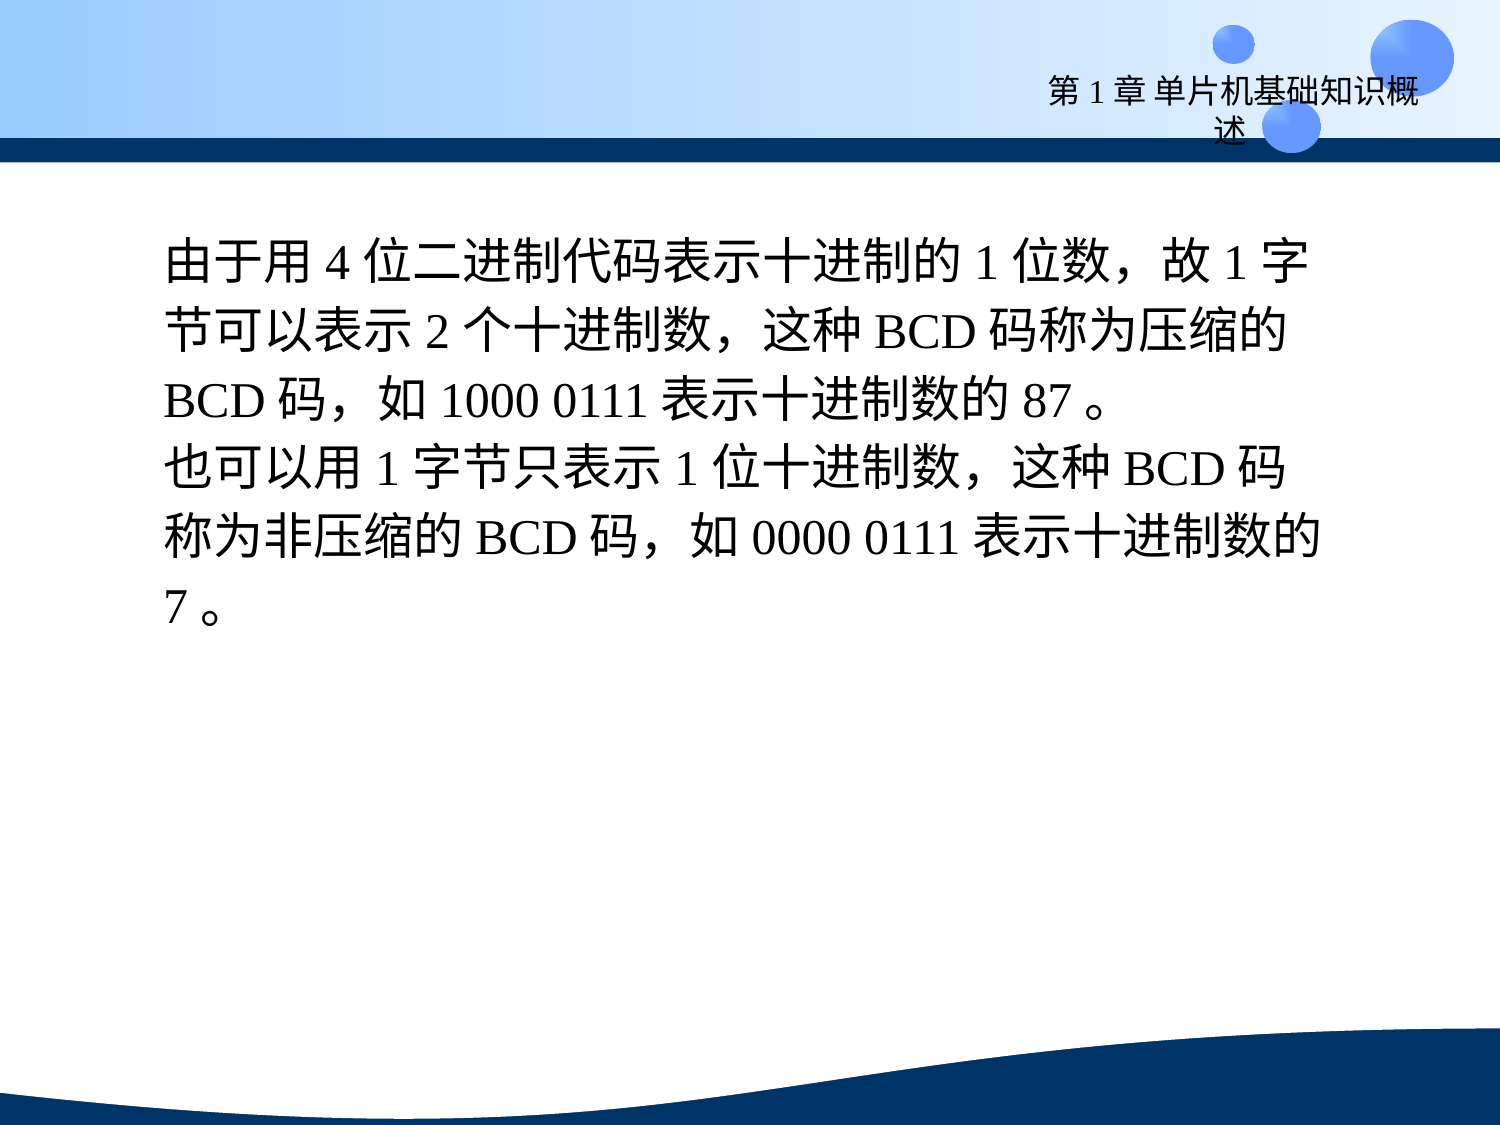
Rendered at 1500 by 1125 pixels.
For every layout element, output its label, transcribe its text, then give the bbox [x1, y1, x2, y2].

text_box 第1章 单片机基础知识概述 [1019, 63, 1449, 158]
text_box 由于用4位二进制代码表示十进制的1位数，故1字节可以表示2个十进制数，这种BCD码称为压缩的BCD码，如1000 0111表示十进制数的87。 也可以用1字节只表示1位十进制数，这种BCD码称为非压缩的BCD码，如0000 0111表示十进制数的7。 [148, 213, 1352, 641]
